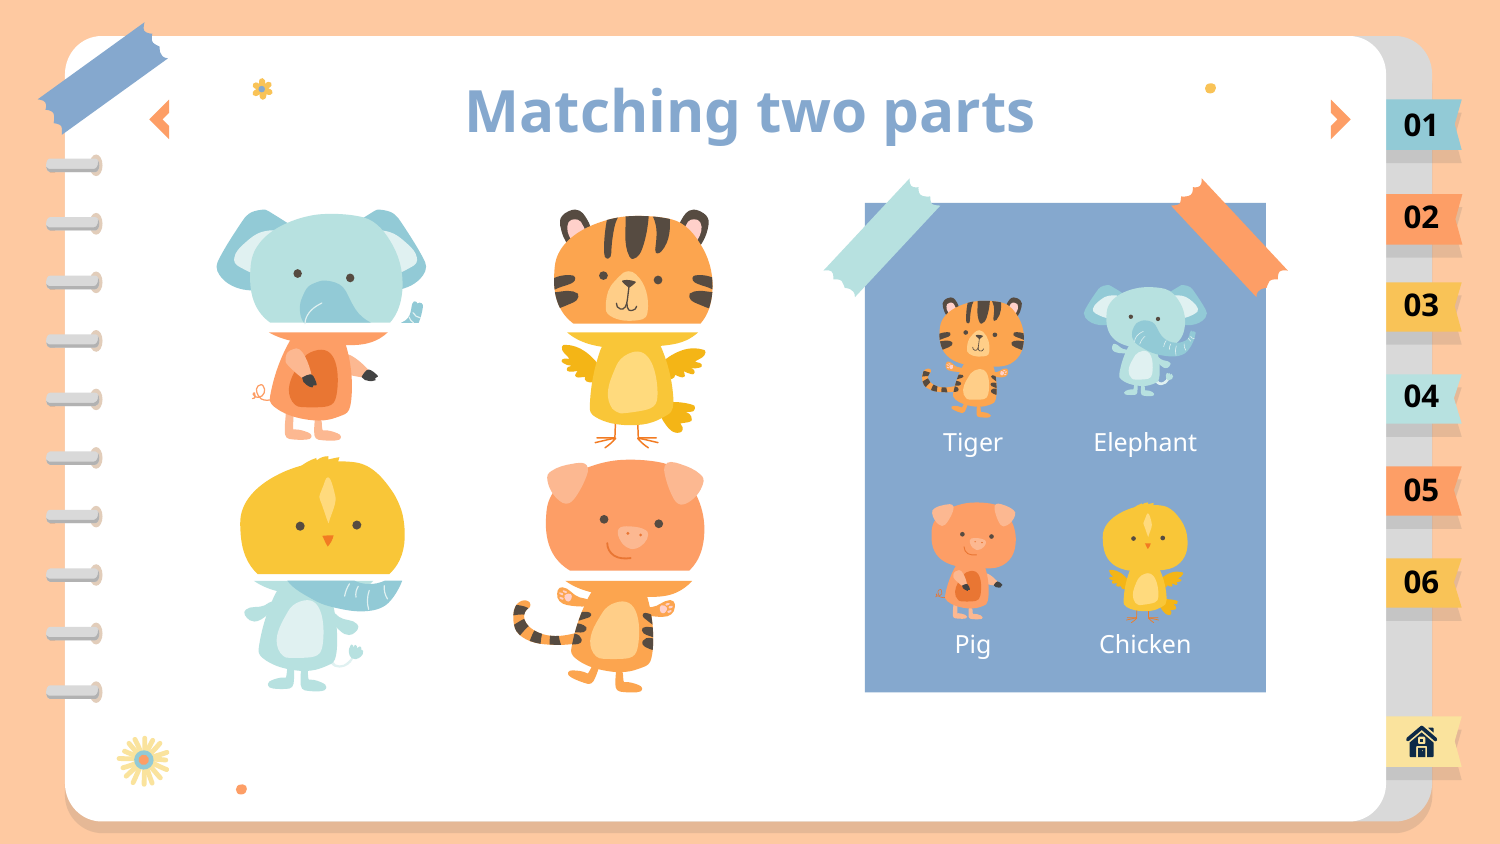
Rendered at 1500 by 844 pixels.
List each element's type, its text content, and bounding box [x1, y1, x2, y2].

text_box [544, 459, 706, 571]
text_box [552, 209, 715, 324]
text_box [1170, 178, 1288, 298]
text_box [823, 178, 941, 298]
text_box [929, 502, 1017, 620]
text_box 01 [1380, 99, 1463, 155]
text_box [252, 333, 389, 441]
text_box 02 [1380, 192, 1463, 247]
text_box 05 [1380, 464, 1463, 520]
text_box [512, 580, 693, 693]
text_box 06 [1380, 557, 1463, 612]
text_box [216, 209, 427, 324]
subtitle Elephant [1075, 417, 1216, 465]
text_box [1102, 502, 1189, 624]
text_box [560, 333, 706, 448]
text_box [149, 99, 170, 140]
subtitle Pig [903, 619, 1044, 667]
text_box [1330, 99, 1351, 140]
text_box [864, 202, 1266, 693]
text_box 03 [1380, 280, 1463, 336]
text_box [243, 583, 403, 692]
title Matching two parts [119, 72, 1381, 167]
text_box [1389, 717, 1463, 766]
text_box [1083, 284, 1208, 397]
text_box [1405, 725, 1438, 758]
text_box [921, 297, 1025, 418]
subtitle Chicken [1075, 619, 1216, 667]
text_box 04 [1380, 371, 1463, 427]
subtitle Tiger [903, 417, 1044, 465]
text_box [239, 455, 407, 575]
